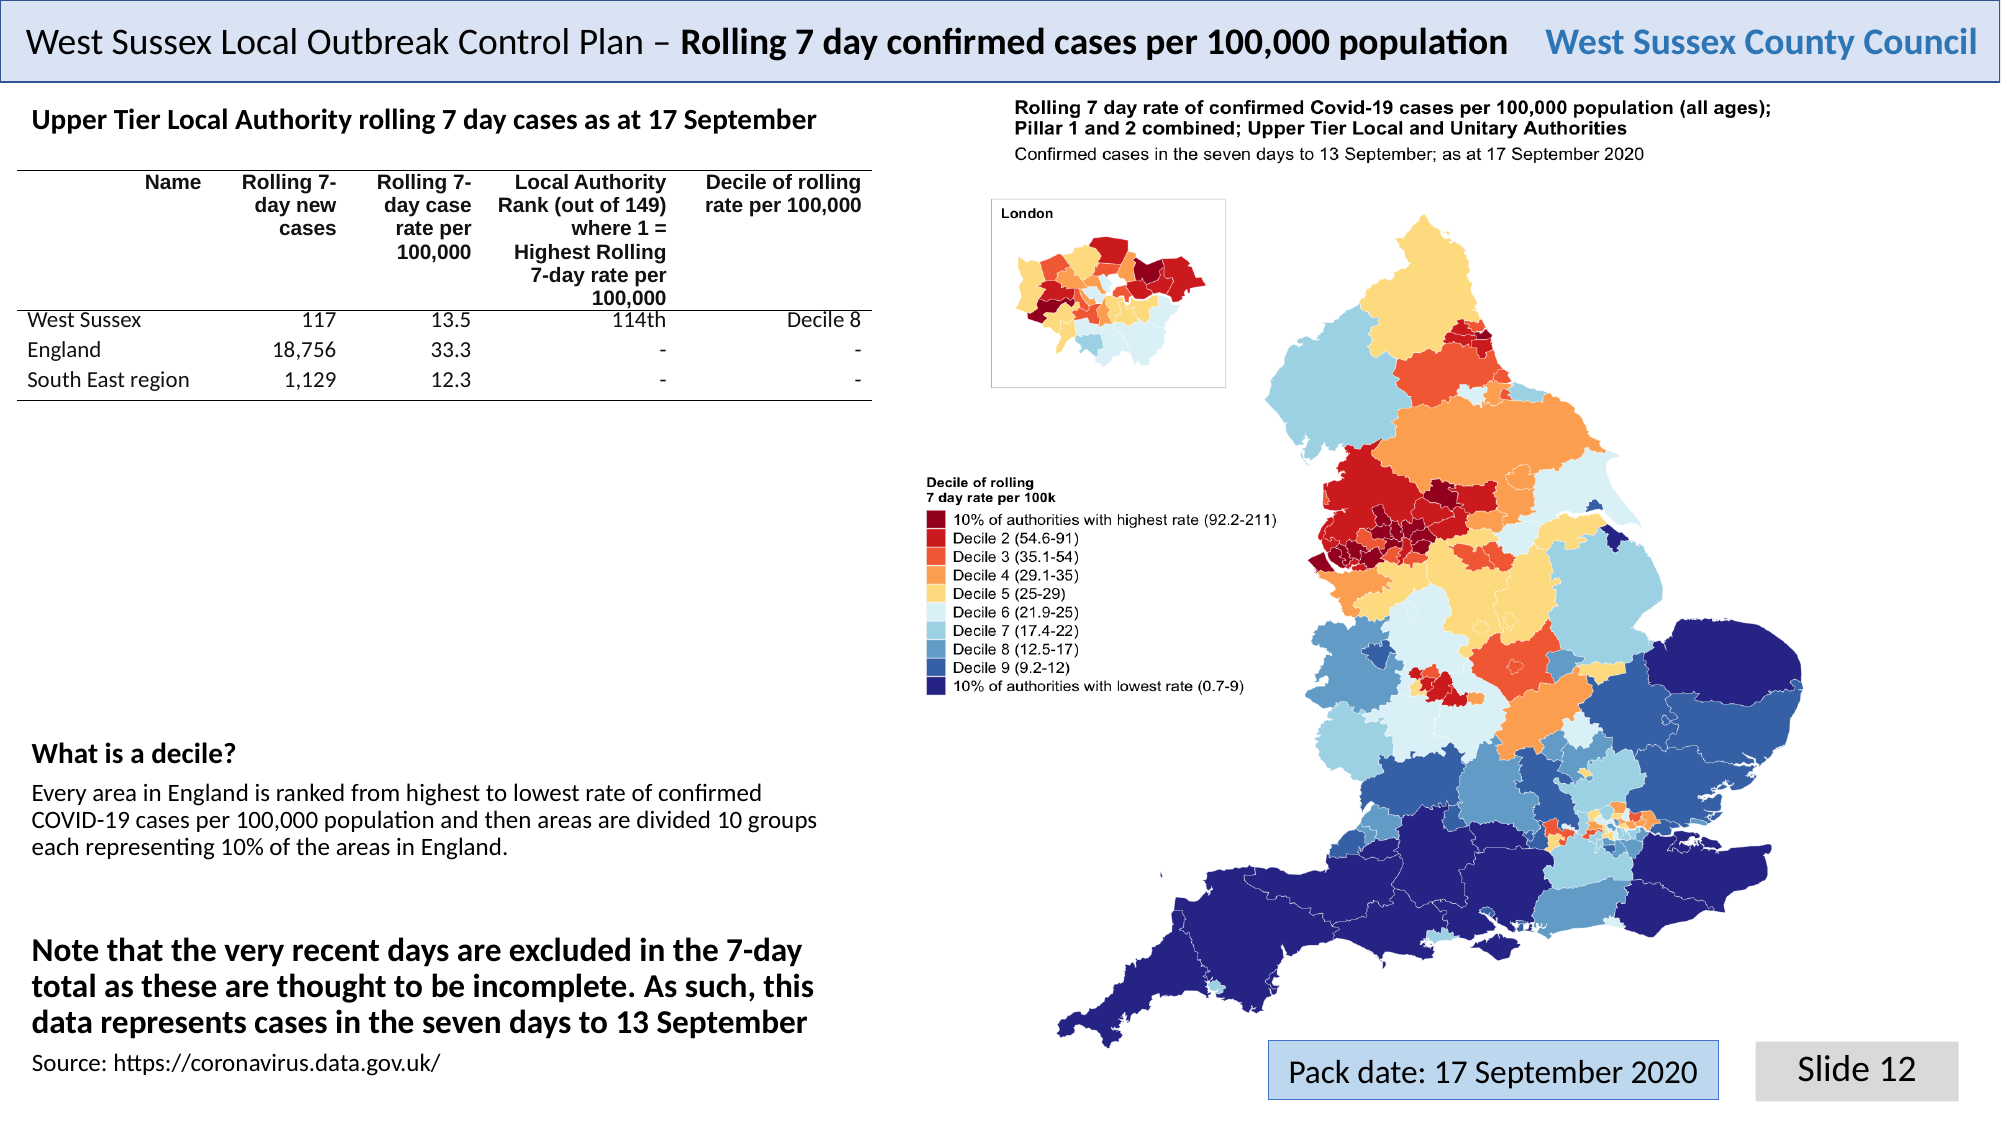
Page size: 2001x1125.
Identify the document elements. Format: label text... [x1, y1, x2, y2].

list Source: https://coronavirus.data.gov.uk/ [17, 1042, 660, 1103]
table_header Name [17, 171, 212, 310]
list Upper Tier Local Authority rolling 7 day cases as at 17 September [16, 97, 895, 173]
table_cell 12.3 [347, 370, 482, 400]
table_cell West Sussex [17, 311, 212, 340]
table_header Local Authority Rank (out of 149) where 1 = Highest Rolling 7-day rate per 100,000 [482, 171, 677, 310]
table_cell England [17, 340, 212, 370]
list Note that the very recent days are excluded in the 7-day total as these are thought to be incomplete. As such, this data represents cases in the seven days to 13 September [16, 925, 853, 1006]
table_cell 117 [212, 311, 347, 340]
table_cell 13.5 [347, 311, 482, 340]
table_cell South East region [17, 370, 212, 400]
table_cell 33.3 [347, 340, 482, 370]
table_cell Decile 8 [677, 311, 872, 340]
table_cell - [677, 340, 872, 370]
table_header Decile of rolling rate per 100,000 [677, 171, 872, 310]
list Every area in England is ranked from highest to lowest rate of confirmed COVID-19 cases per 100,000 population and then areas are divided 10 groups each representing 10% of the areas in England. [16, 772, 853, 900]
table_cell 114th [482, 311, 677, 340]
table_cell - [482, 340, 677, 370]
table_cell 18,756 [212, 340, 347, 370]
picture [895, 91, 1959, 1104]
table_cell 1,129 [212, 370, 347, 400]
table_cell - [677, 370, 872, 400]
table_header Rolling 7-day new cases [212, 171, 347, 310]
table_header Rolling 7-day case rate per 100,000 [347, 171, 482, 310]
table_cell - [482, 370, 677, 400]
list What is a decile? [16, 731, 562, 772]
